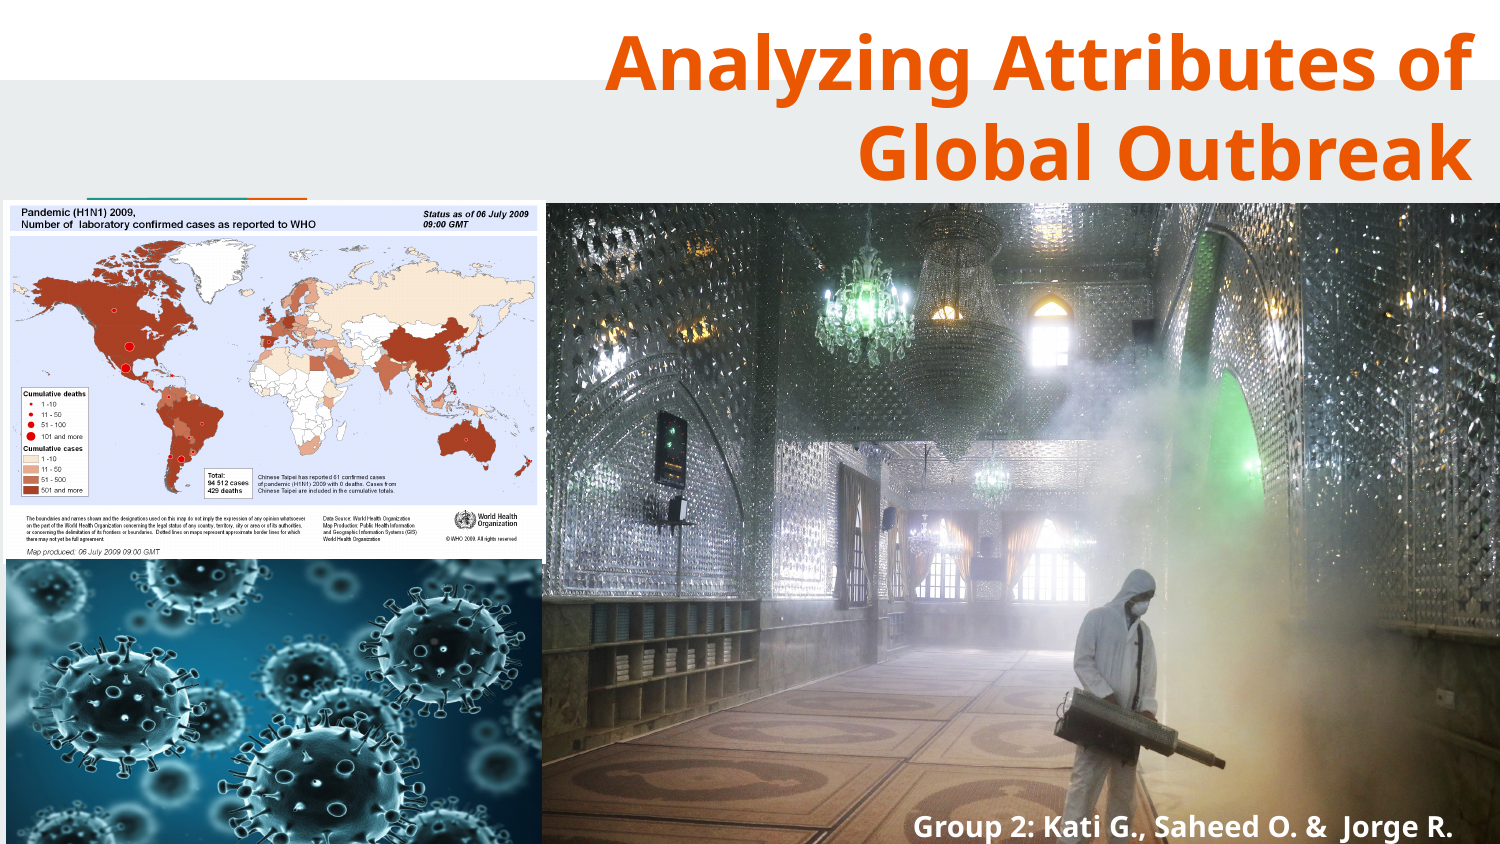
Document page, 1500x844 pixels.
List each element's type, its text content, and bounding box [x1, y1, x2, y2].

title Analyzing Attributes of Global Outbreak [375, 0, 1488, 201]
picture [3, 199, 1500, 844]
